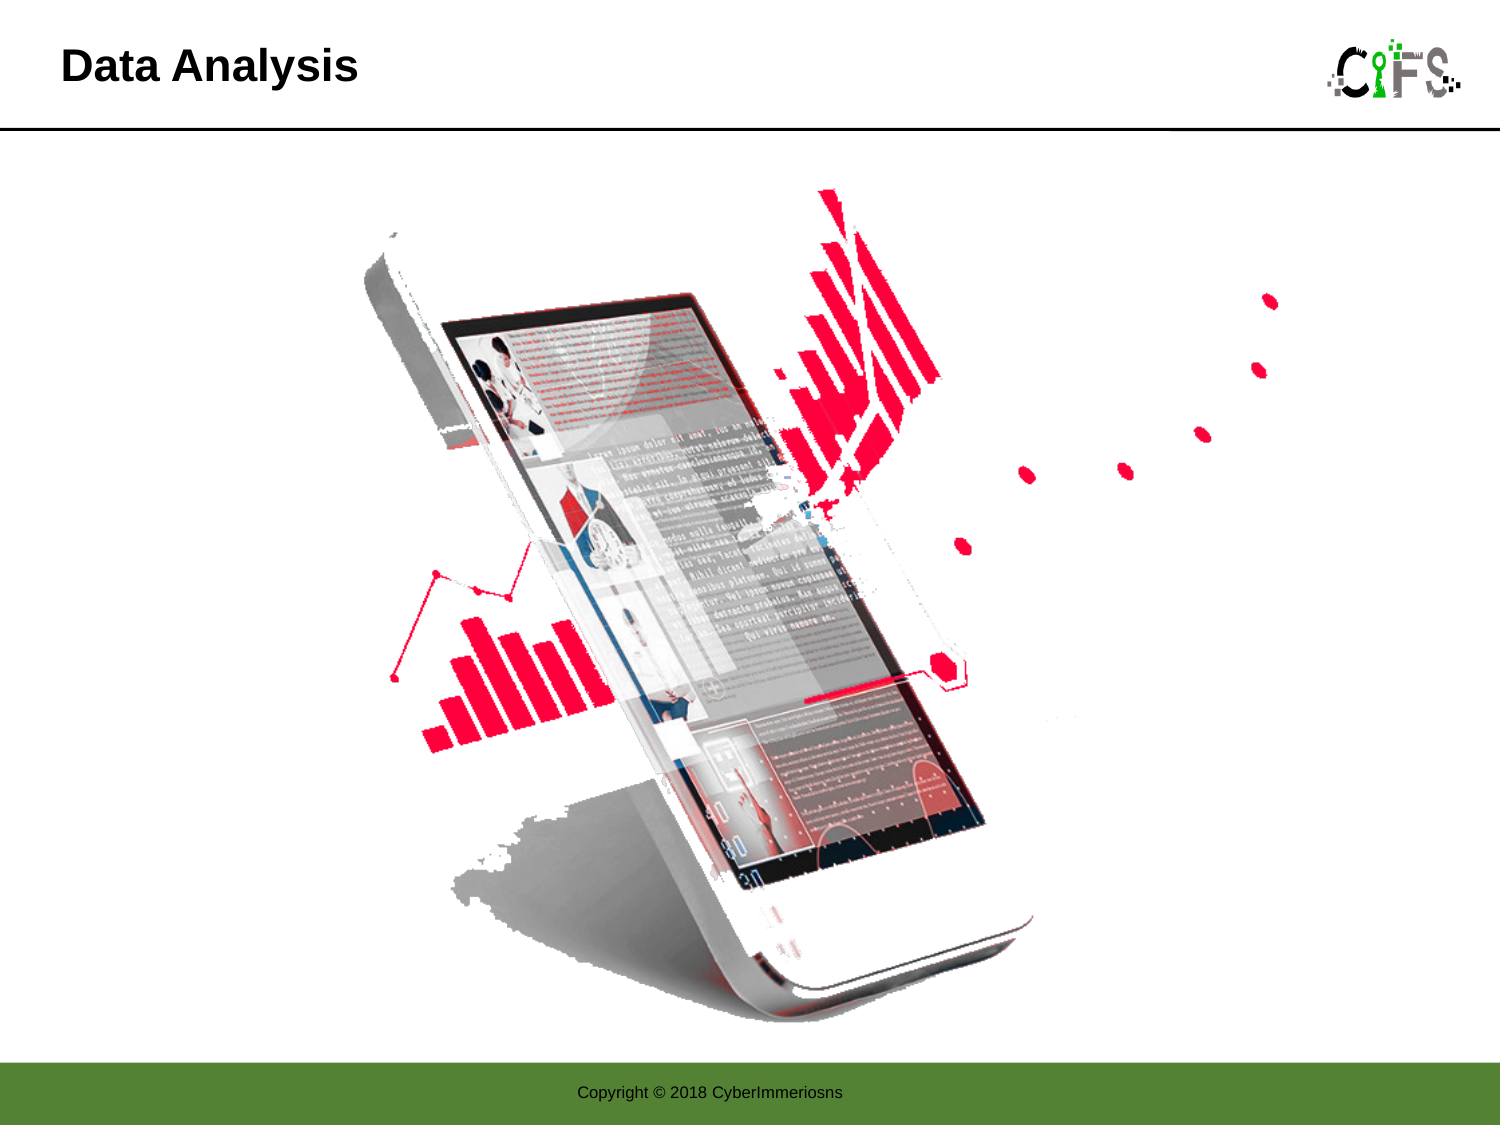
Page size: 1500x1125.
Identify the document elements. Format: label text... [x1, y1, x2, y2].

picture [1383, 37, 1462, 100]
picture [327, 163, 1301, 1064]
title Data Analysis [60, 24, 1383, 102]
